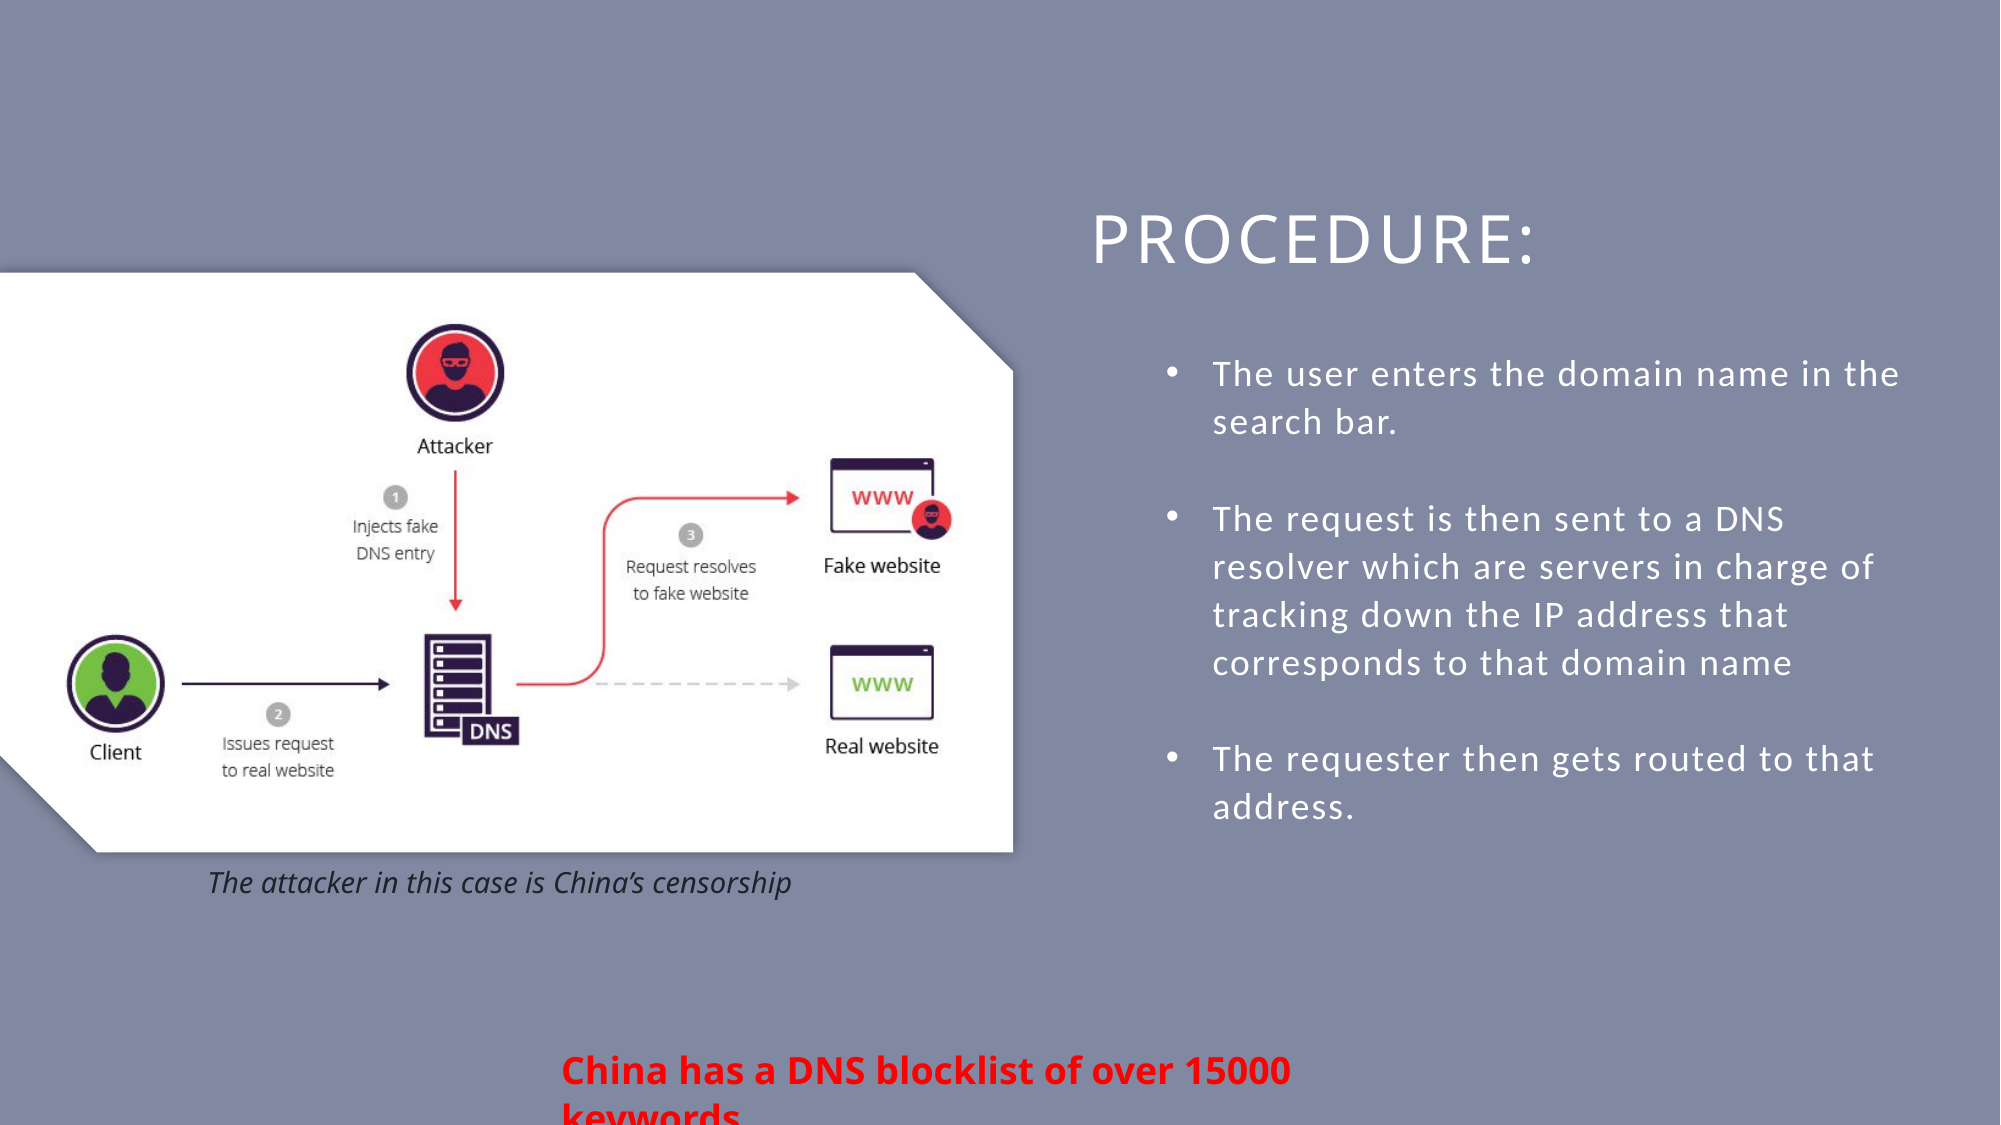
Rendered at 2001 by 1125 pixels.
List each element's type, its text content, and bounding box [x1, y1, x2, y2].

text_box China has a DNS blocklist of over 15000 keywords [471, 1036, 1472, 1125]
picture [5, 279, 1006, 845]
list The user enters the domain name in the search bar. The request is then sent to a DNS resolver which are servers in charge of tracking down the IP address that corresponds to that domain name The requester then gets routed to that address. [1076, 293, 1919, 881]
title Procedure: [1076, 198, 1919, 280]
text_box The attacker in this case is China’s censorship [0, 857, 1000, 907]
